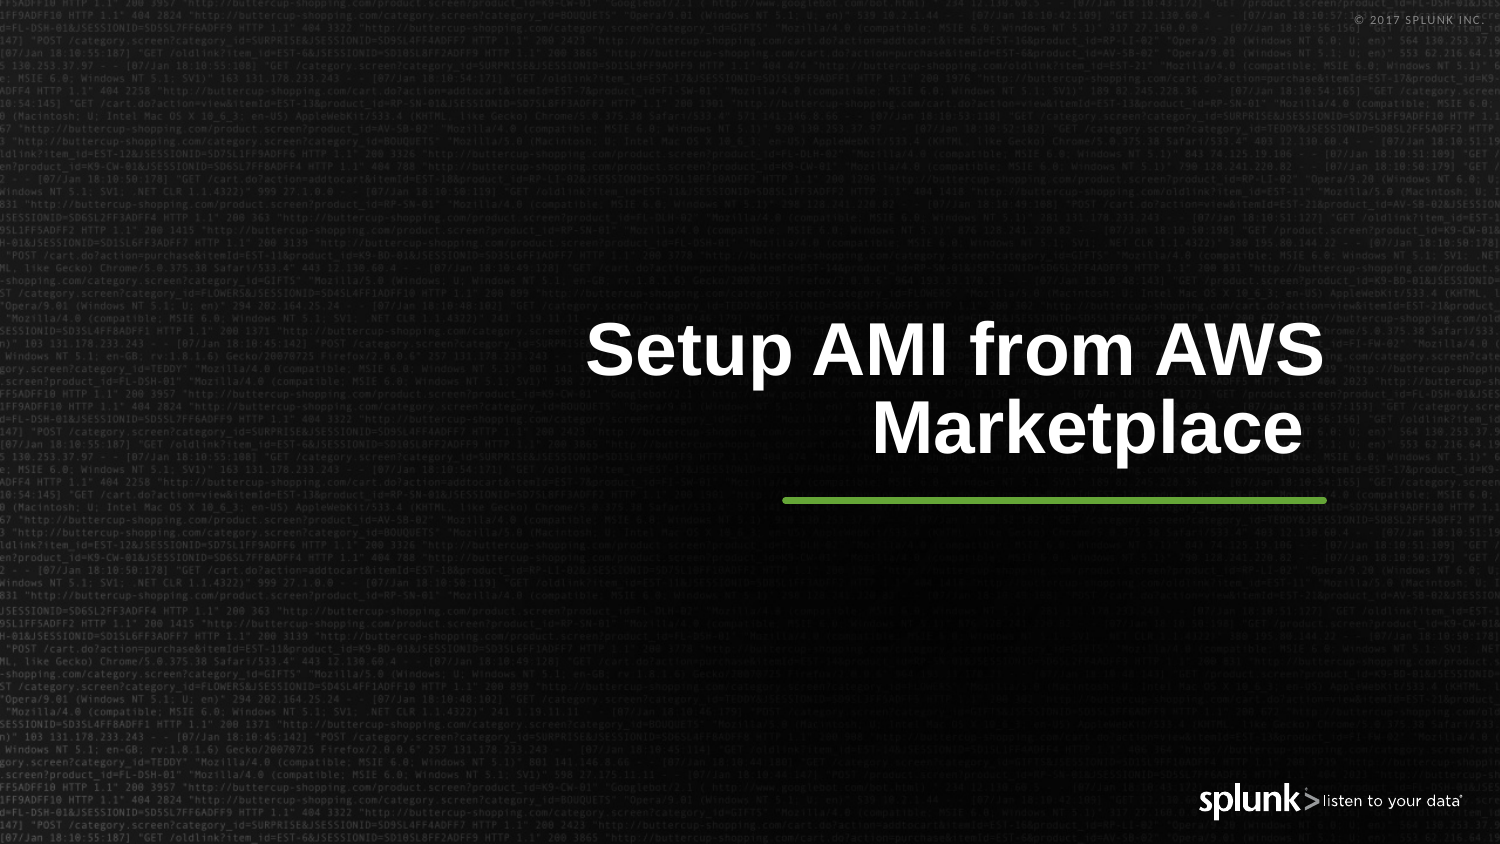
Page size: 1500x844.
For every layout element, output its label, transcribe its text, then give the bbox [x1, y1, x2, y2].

title Setup AMI from AWS Marketplace [525, 120, 1326, 469]
picture [0, 0, 1500, 844]
